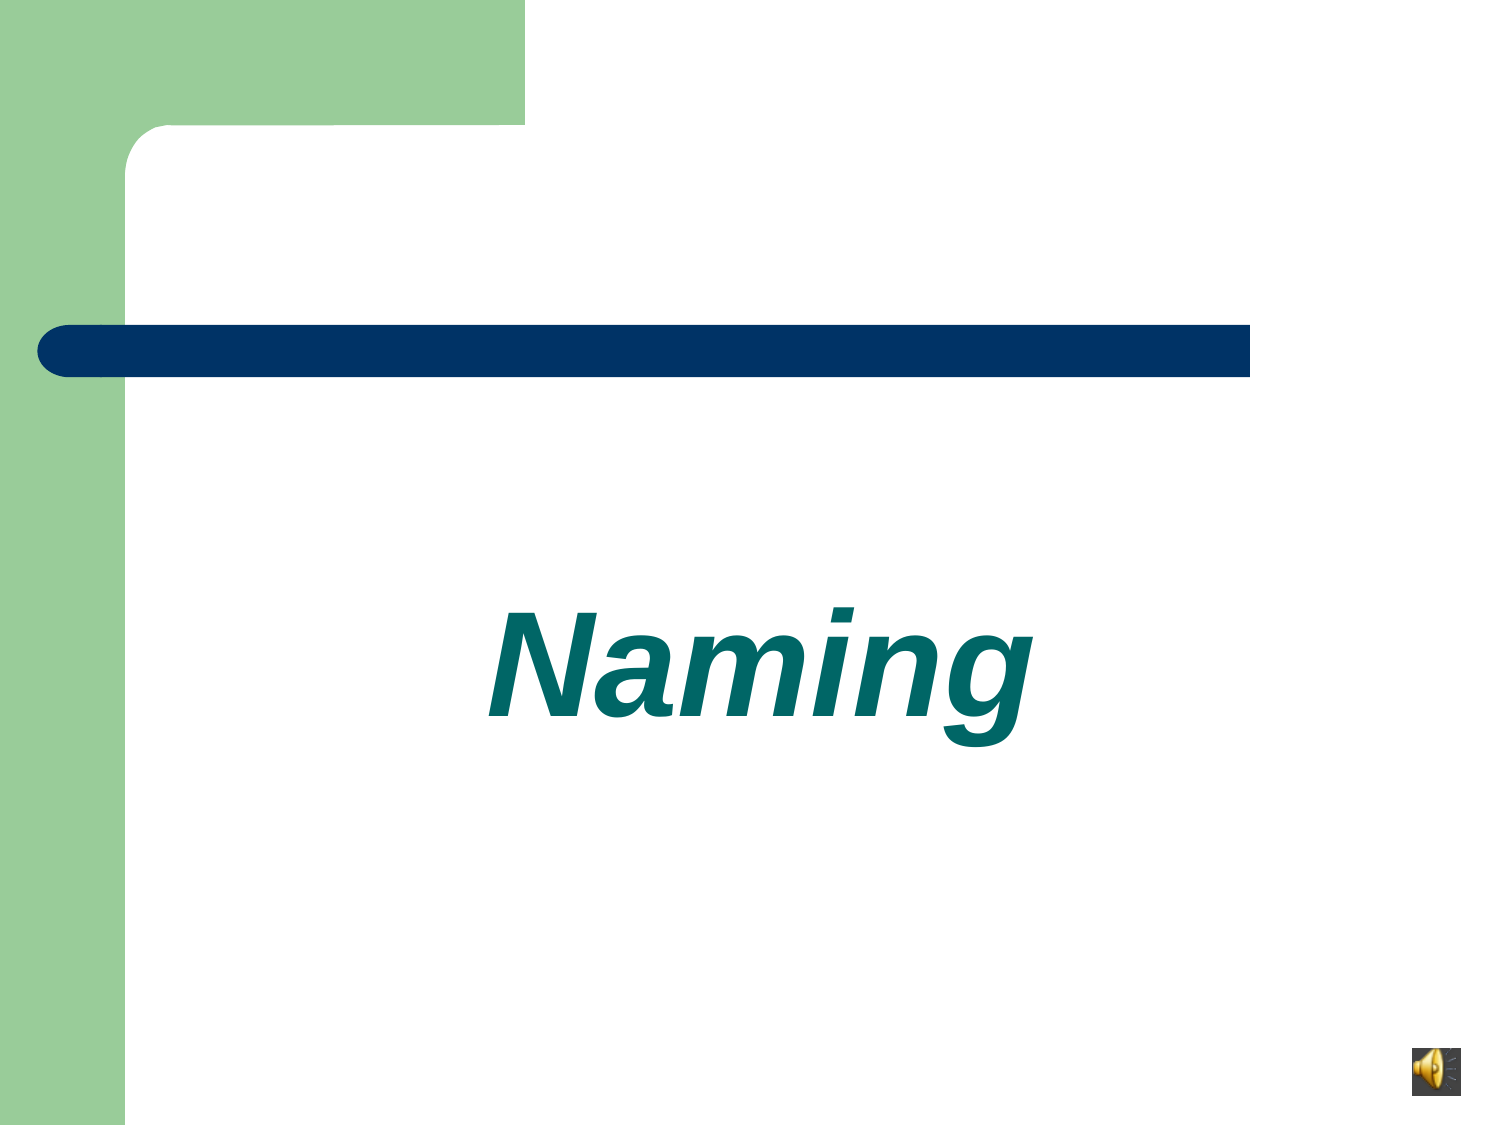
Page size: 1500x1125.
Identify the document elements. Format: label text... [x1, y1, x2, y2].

picture [1411, 1046, 1462, 1098]
title Naming [123, 515, 1400, 757]
